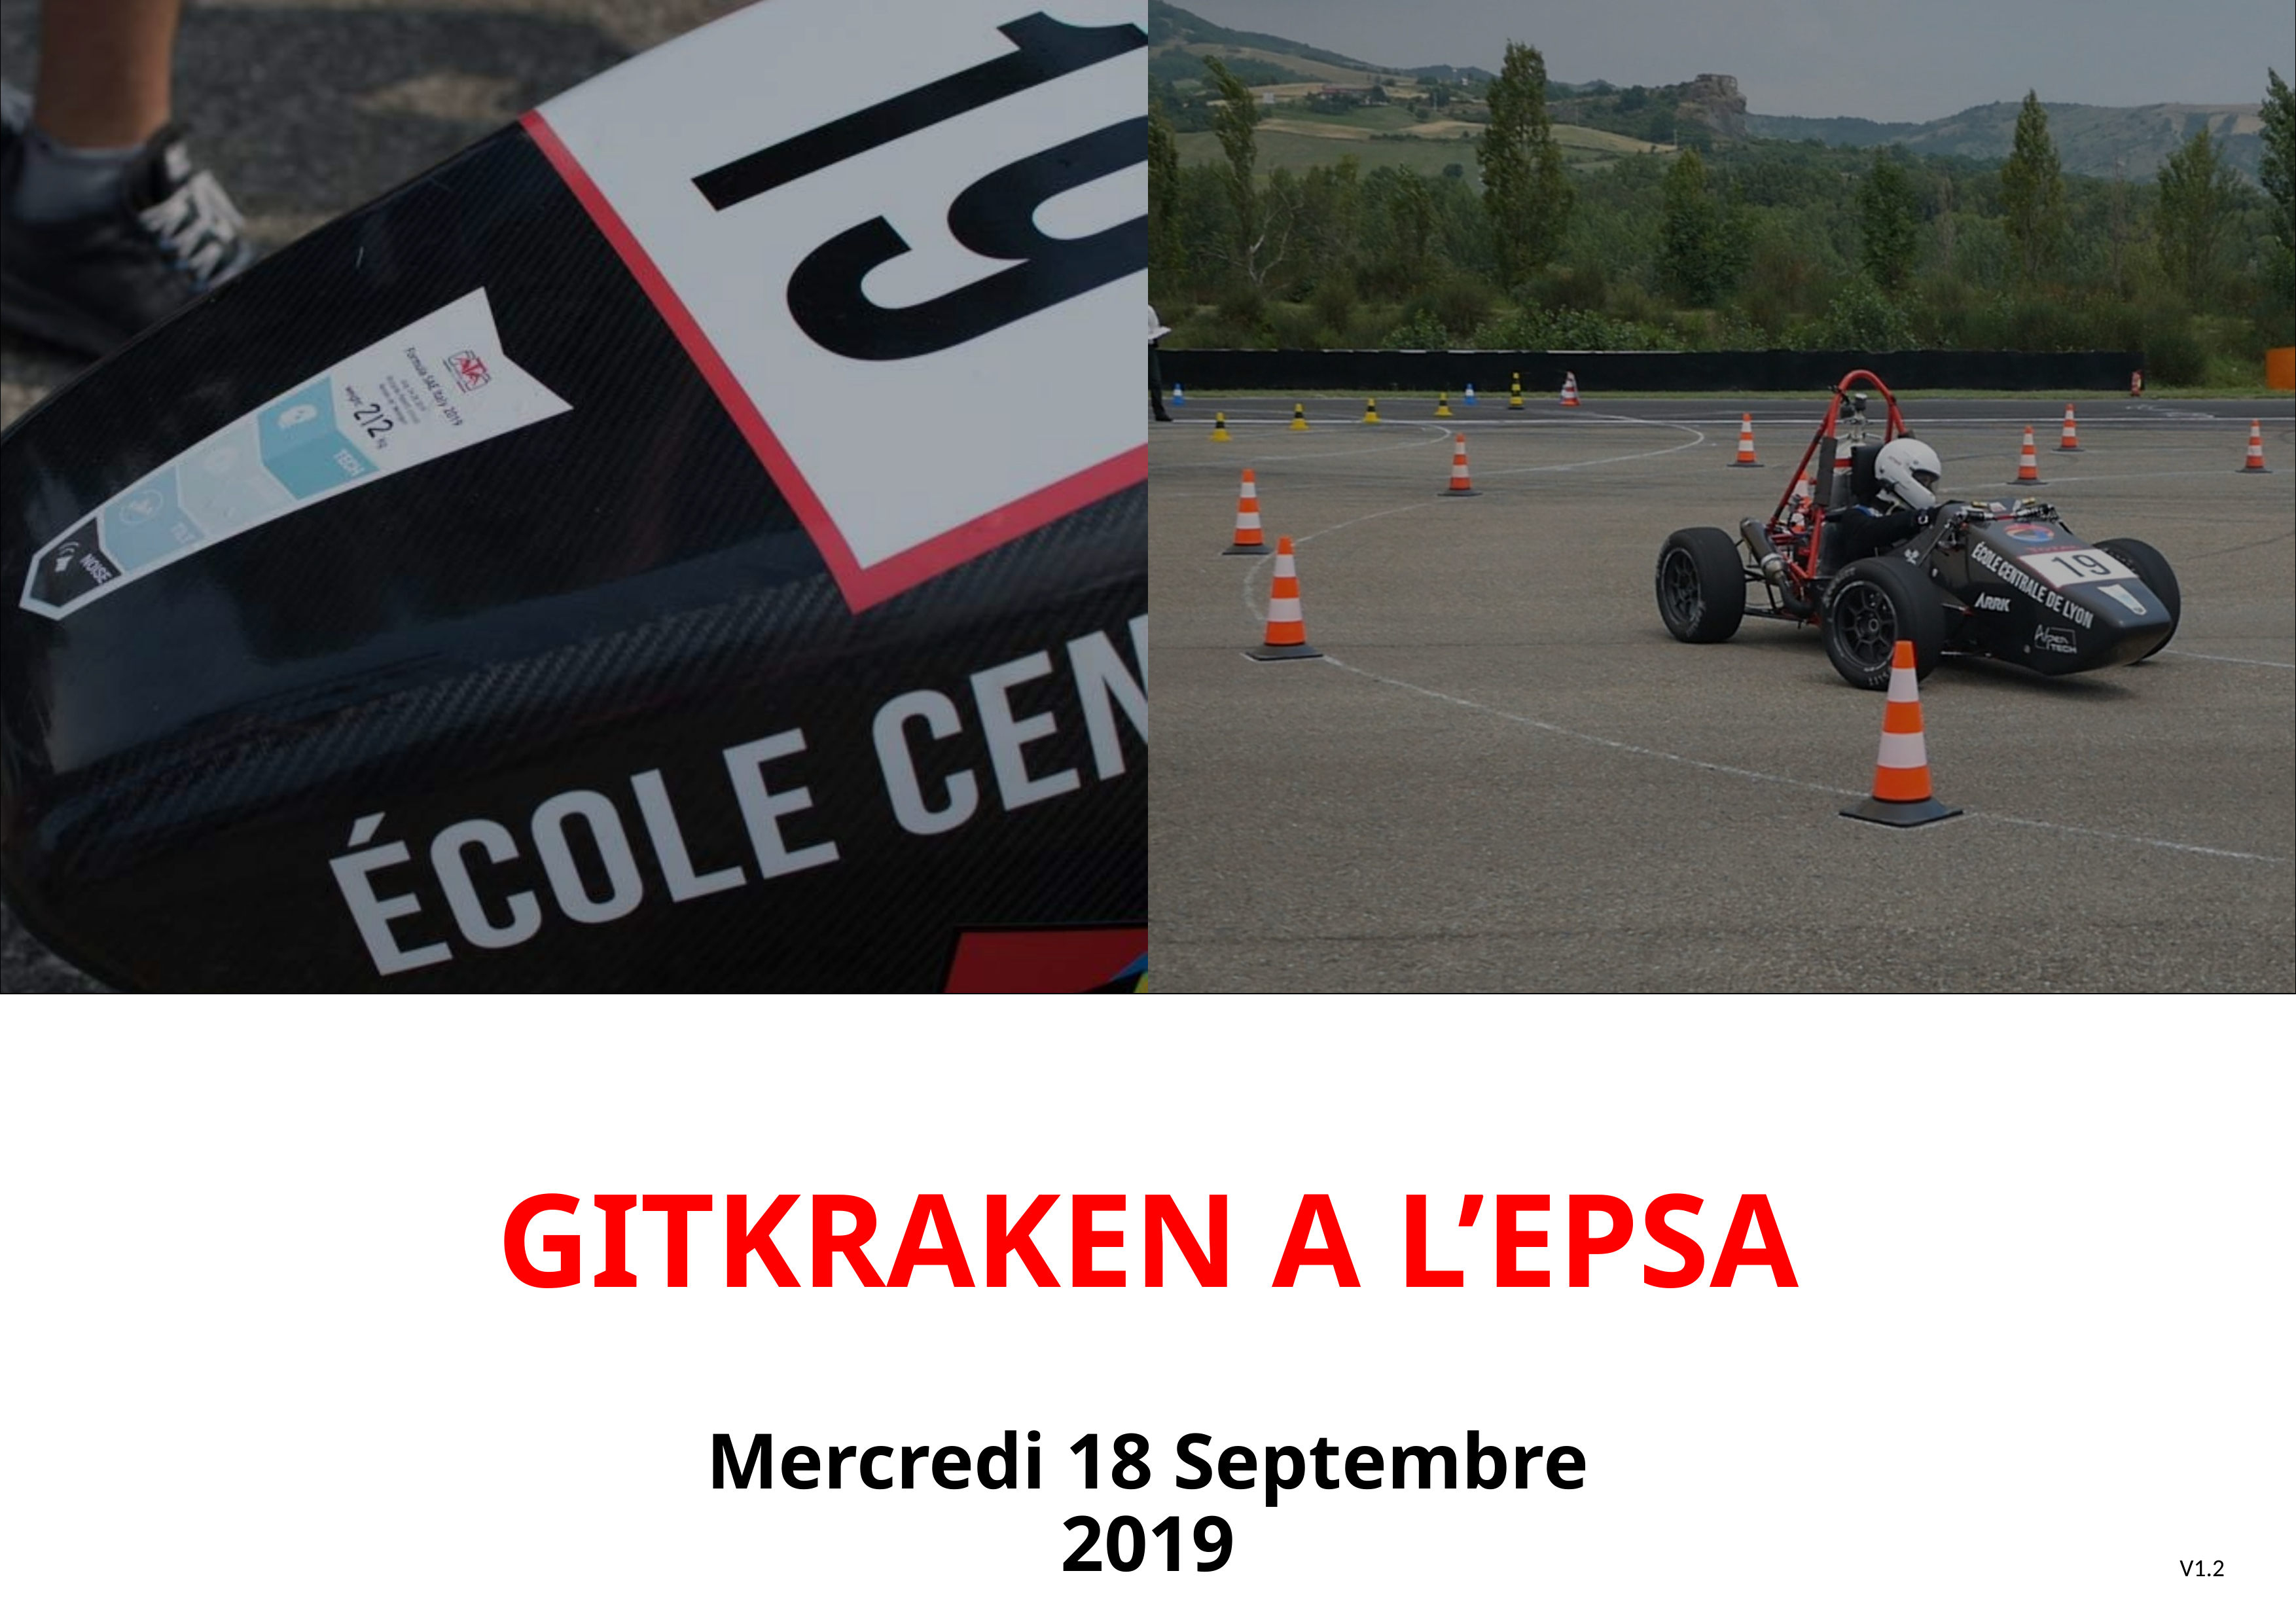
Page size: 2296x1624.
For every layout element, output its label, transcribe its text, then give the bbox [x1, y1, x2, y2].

picture [0, 0, 2296, 994]
text_box Mercredi 18 Septembre 2019 [598, 1414, 1698, 1547]
text_box V1.2 [2170, 1547, 2258, 1587]
subtitle GITKRAKEN A L’EPSA [182, 1166, 2114, 1297]
